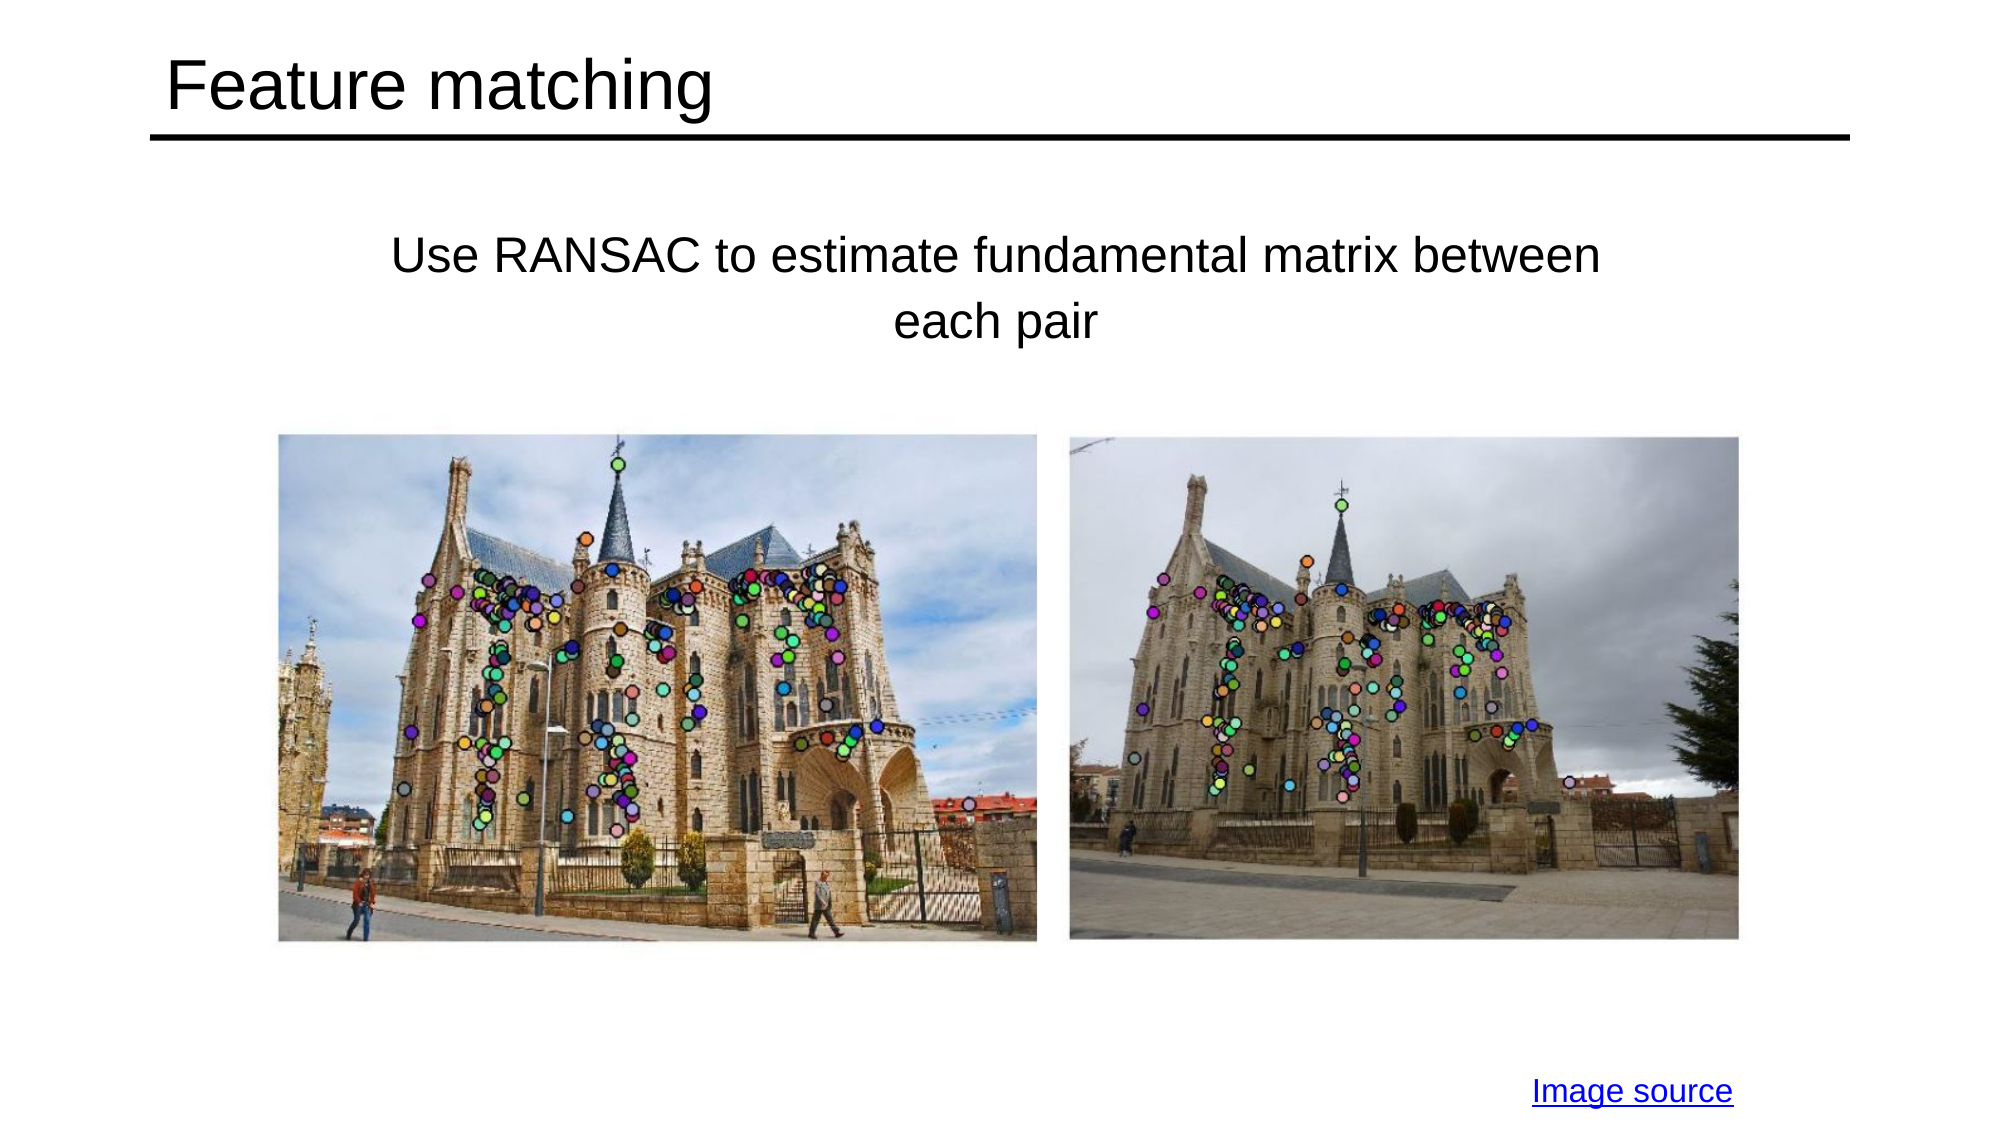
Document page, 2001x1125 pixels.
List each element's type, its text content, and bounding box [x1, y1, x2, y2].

text_box Image source [1517, 1061, 1749, 1117]
text_box Use RANSAC to estimate fundamental matrix between each pair [324, 209, 1668, 357]
picture [251, 374, 1751, 988]
title Feature matching [149, 12, 1851, 151]
